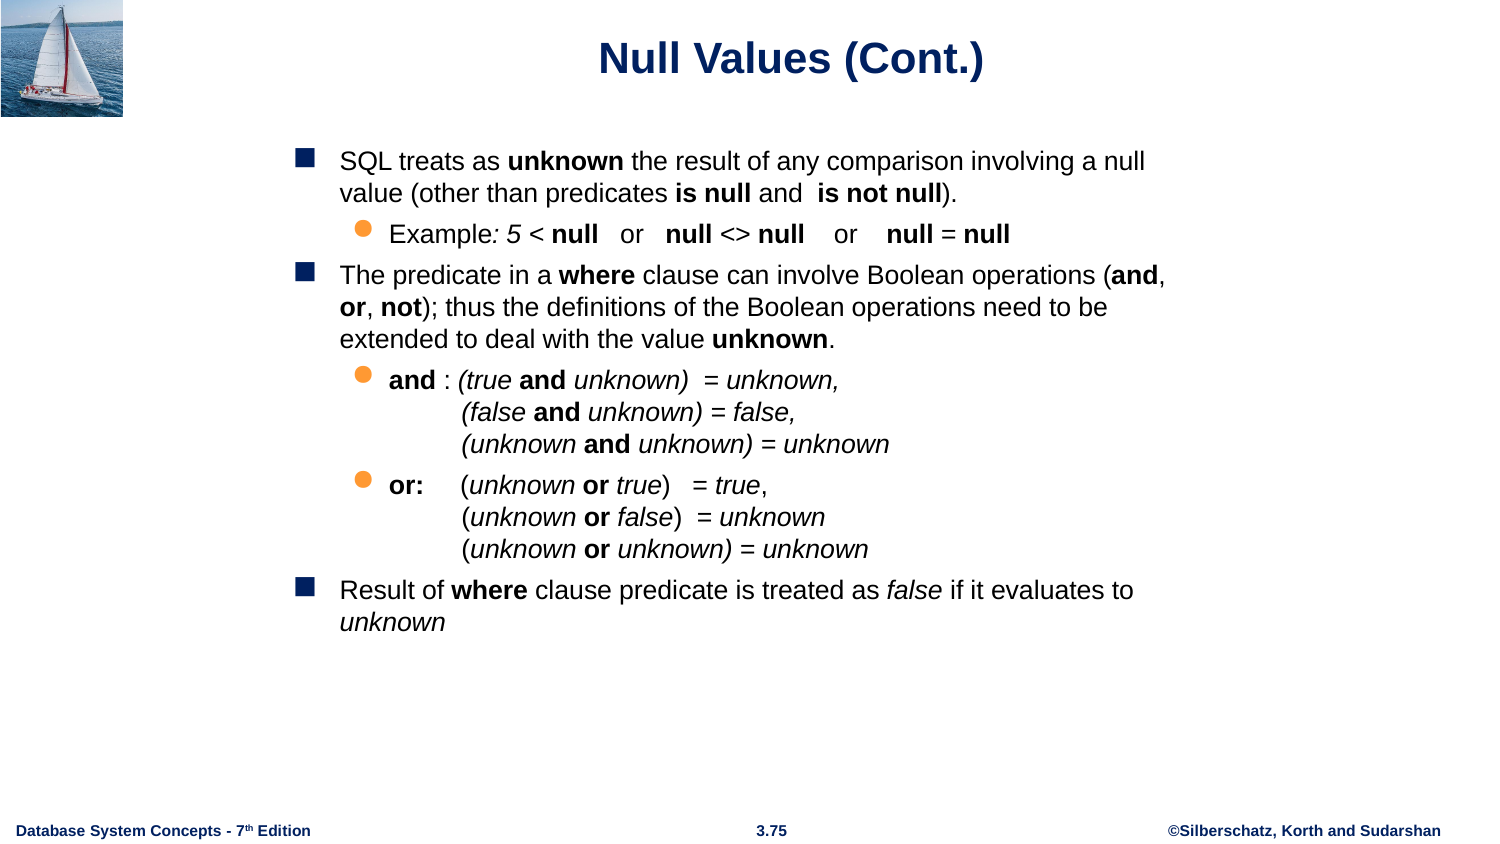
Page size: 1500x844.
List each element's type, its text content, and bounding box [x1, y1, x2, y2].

title Null Values (Cont.) [294, 14, 1289, 91]
picture [0, 0, 123, 117]
list SQL treats as unknown the result of any comparison involving a null value (other than predicates is null and is not null). Example: 5 < null or null <> null or null = null The predicate in a where clause can involve Boolean operations (and, or, not); thus the definitions of the Boolean operations need to be extended to deal with the value unknown. and : (true and unknown) = unknown, (false and unknown) = false, (unknown and unknown) = unknown or: (unknown or true) = true, (unknown or false) = unknown (unknown or unknown) = unknown Result of where clause predicate is treated as false if it evaluates to unknown [282, 136, 1214, 729]
